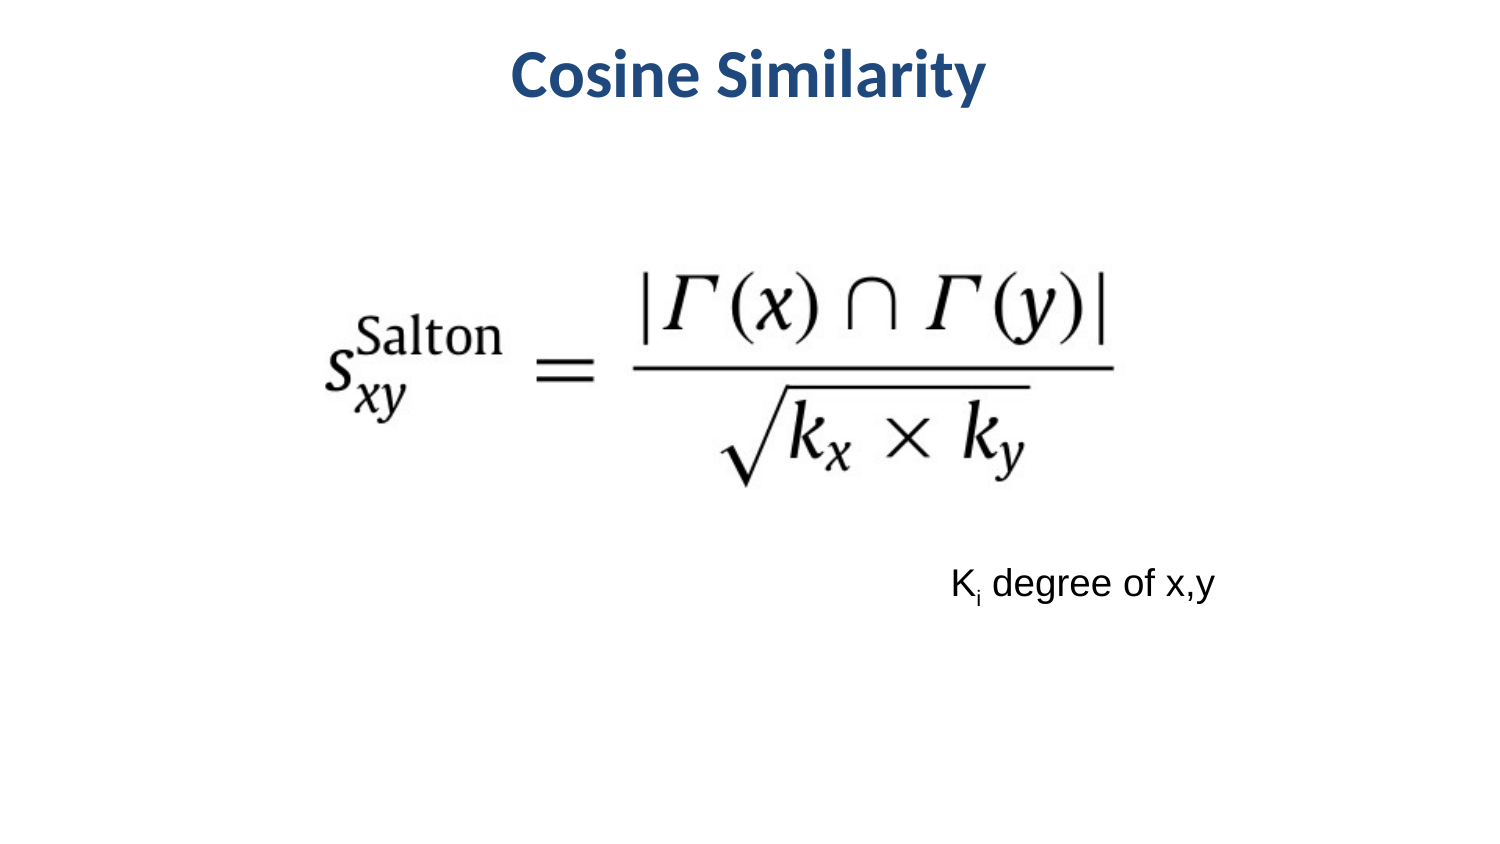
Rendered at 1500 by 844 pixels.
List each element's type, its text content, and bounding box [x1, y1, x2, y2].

text_box Ki degree of x,y [935, 534, 1456, 619]
picture [249, 226, 1130, 521]
title Cosine Similarity [75, 0, 1425, 141]
